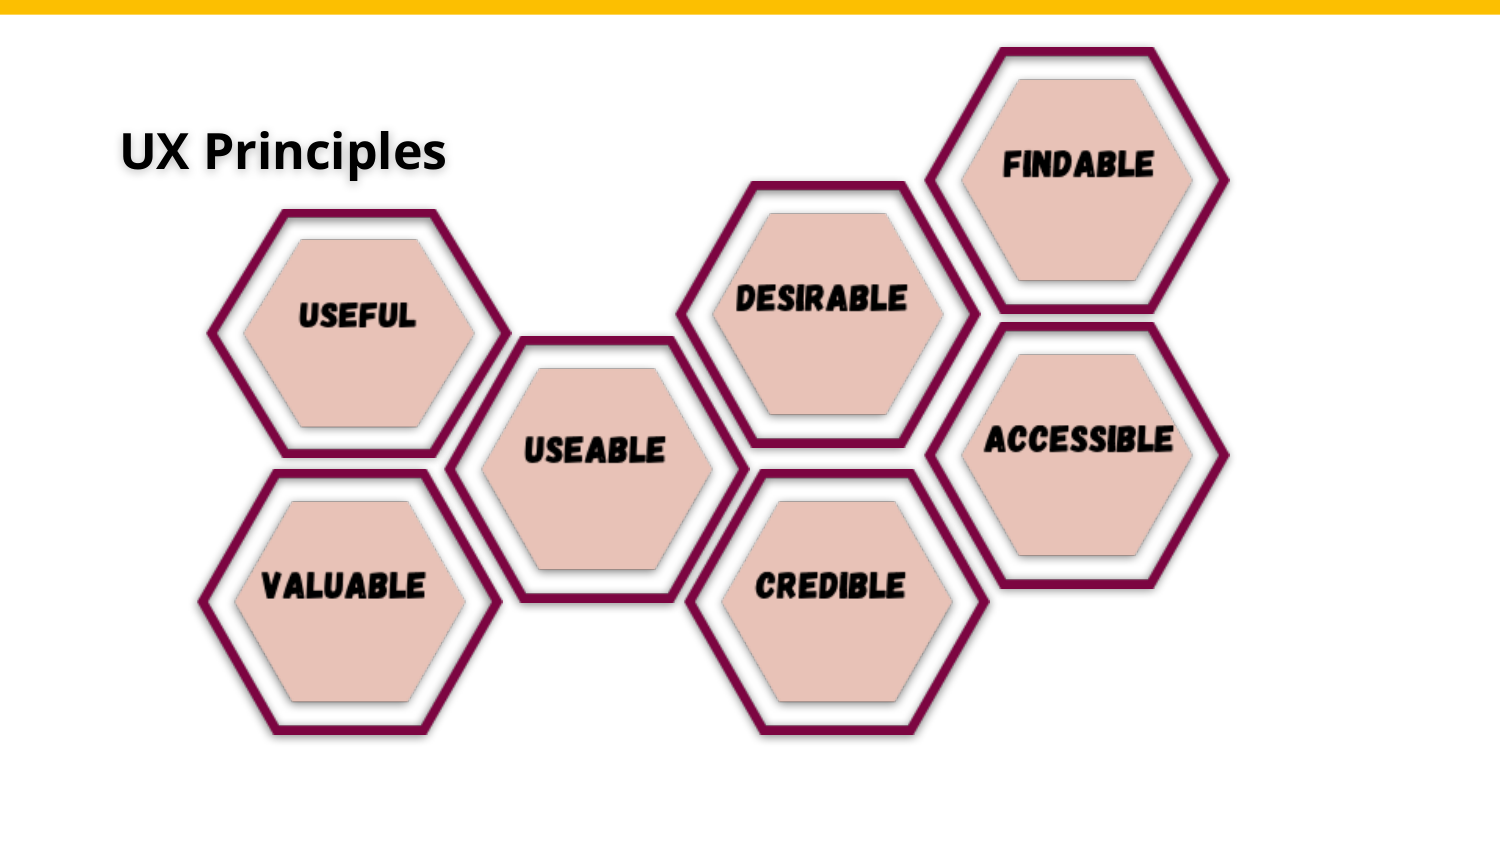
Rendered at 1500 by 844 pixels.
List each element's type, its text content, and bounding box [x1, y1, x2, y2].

text_box [0, 0, 1500, 15]
title UX Principles [104, 104, 834, 196]
picture [195, 47, 1230, 735]
text_box [104, 198, 1202, 799]
